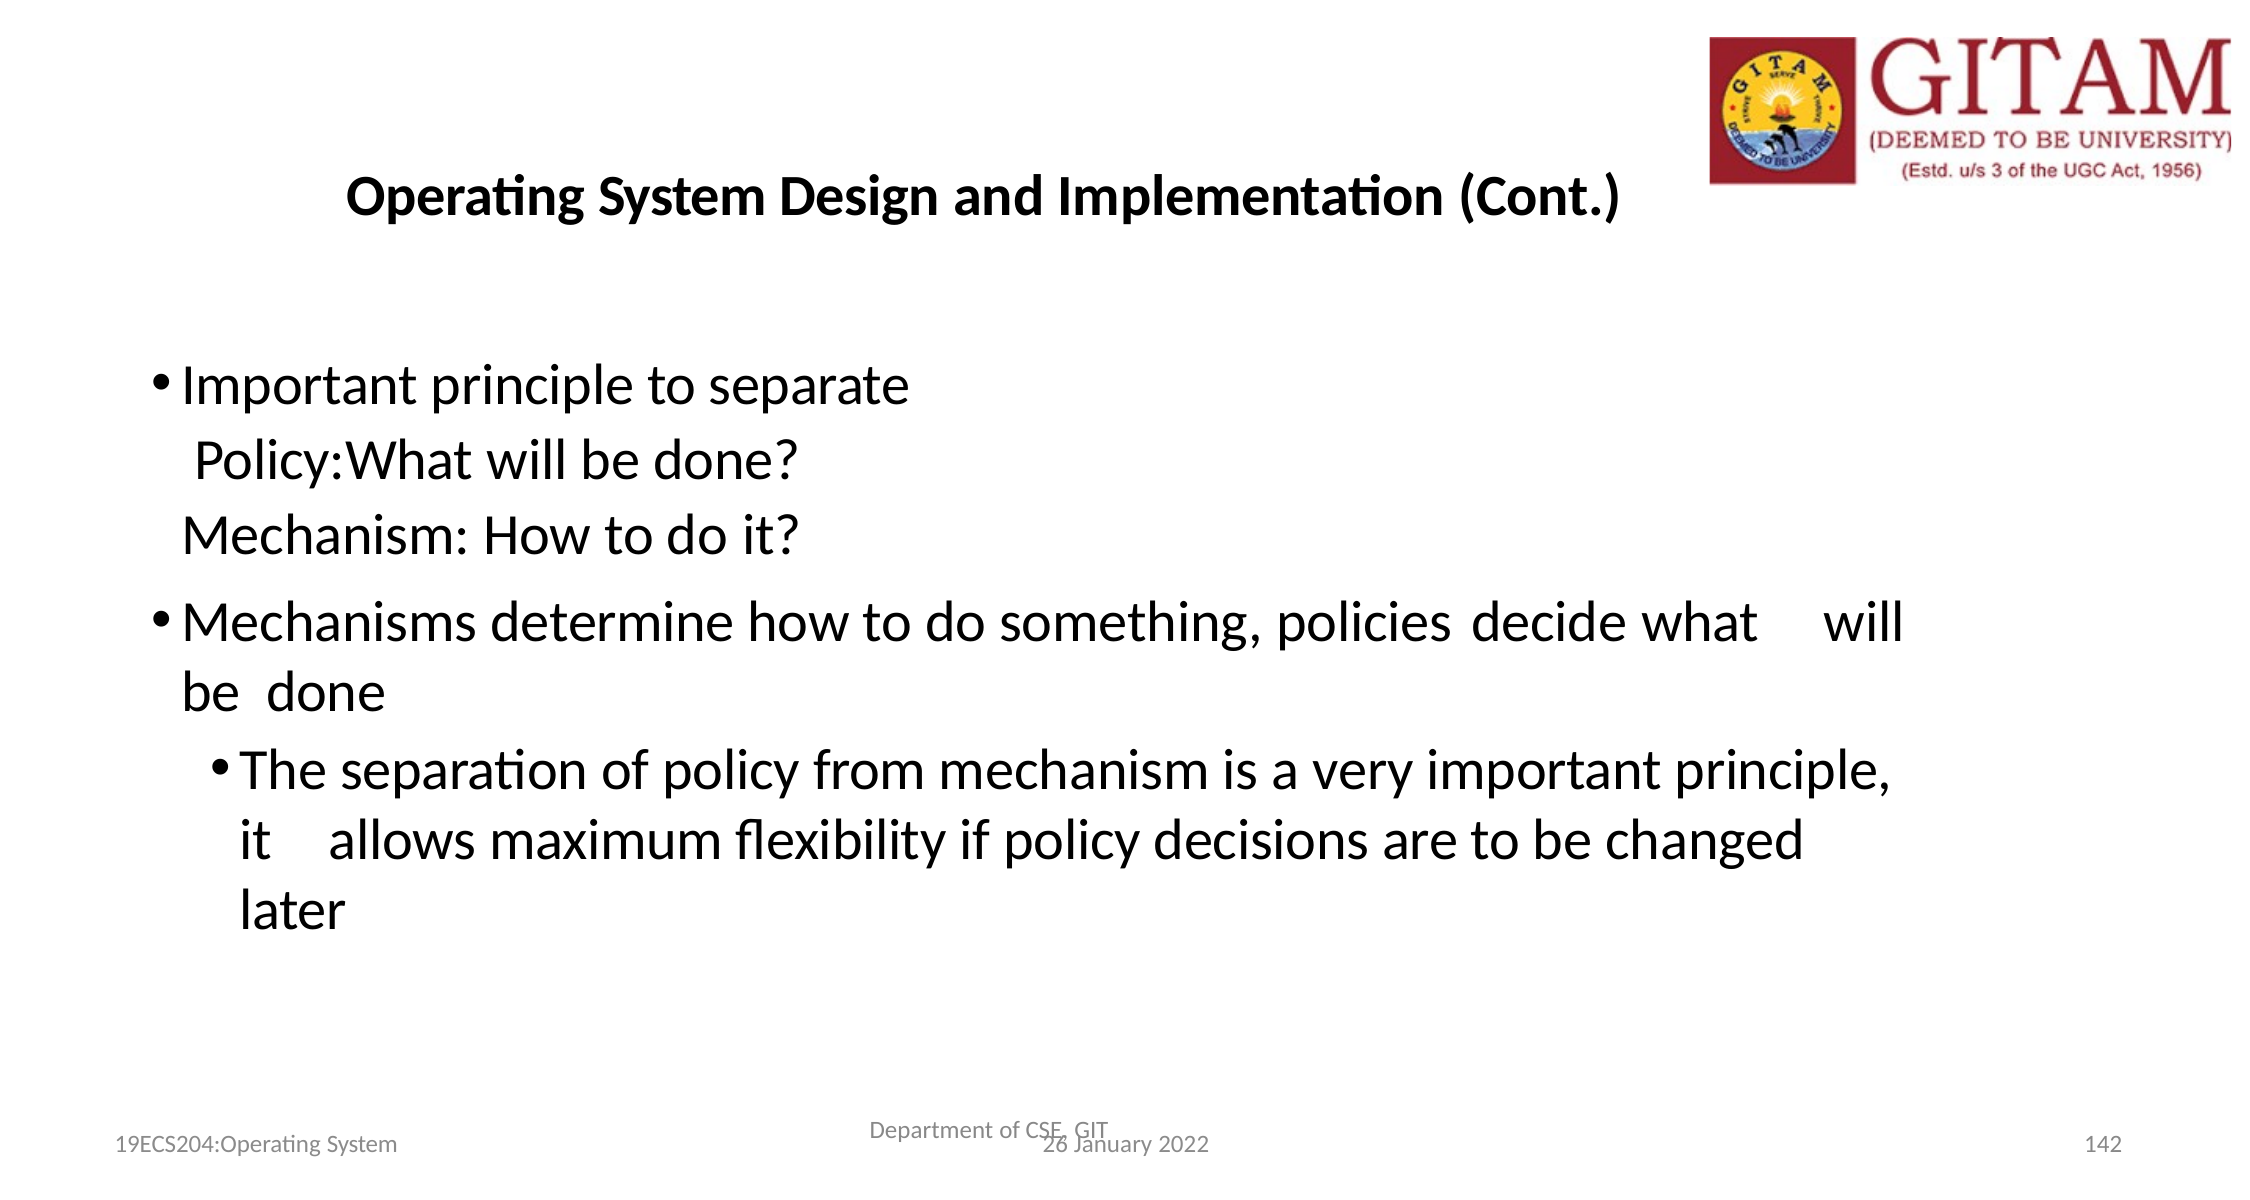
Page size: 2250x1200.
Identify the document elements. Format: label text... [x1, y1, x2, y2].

footer 26 January 2022 [768, 796, 1482, 1200]
title Operating System Design and Implementation (Cont.) [337, 90, 1629, 293]
text_box 142 [2077, 1132, 2129, 1158]
text_box Important principle to separate Policy:What will be done? Mechanism: How to do it? Mechanisms determine how to do something, policies decide what will be done The separation of policy from mechanism is a very important principle, it allows maximum flexibility if policy decisions are to be changed later [149, 334, 1950, 941]
text_box [1709, 37, 2232, 186]
slide_number 19ECS204:Operating System [112, 796, 638, 1200]
